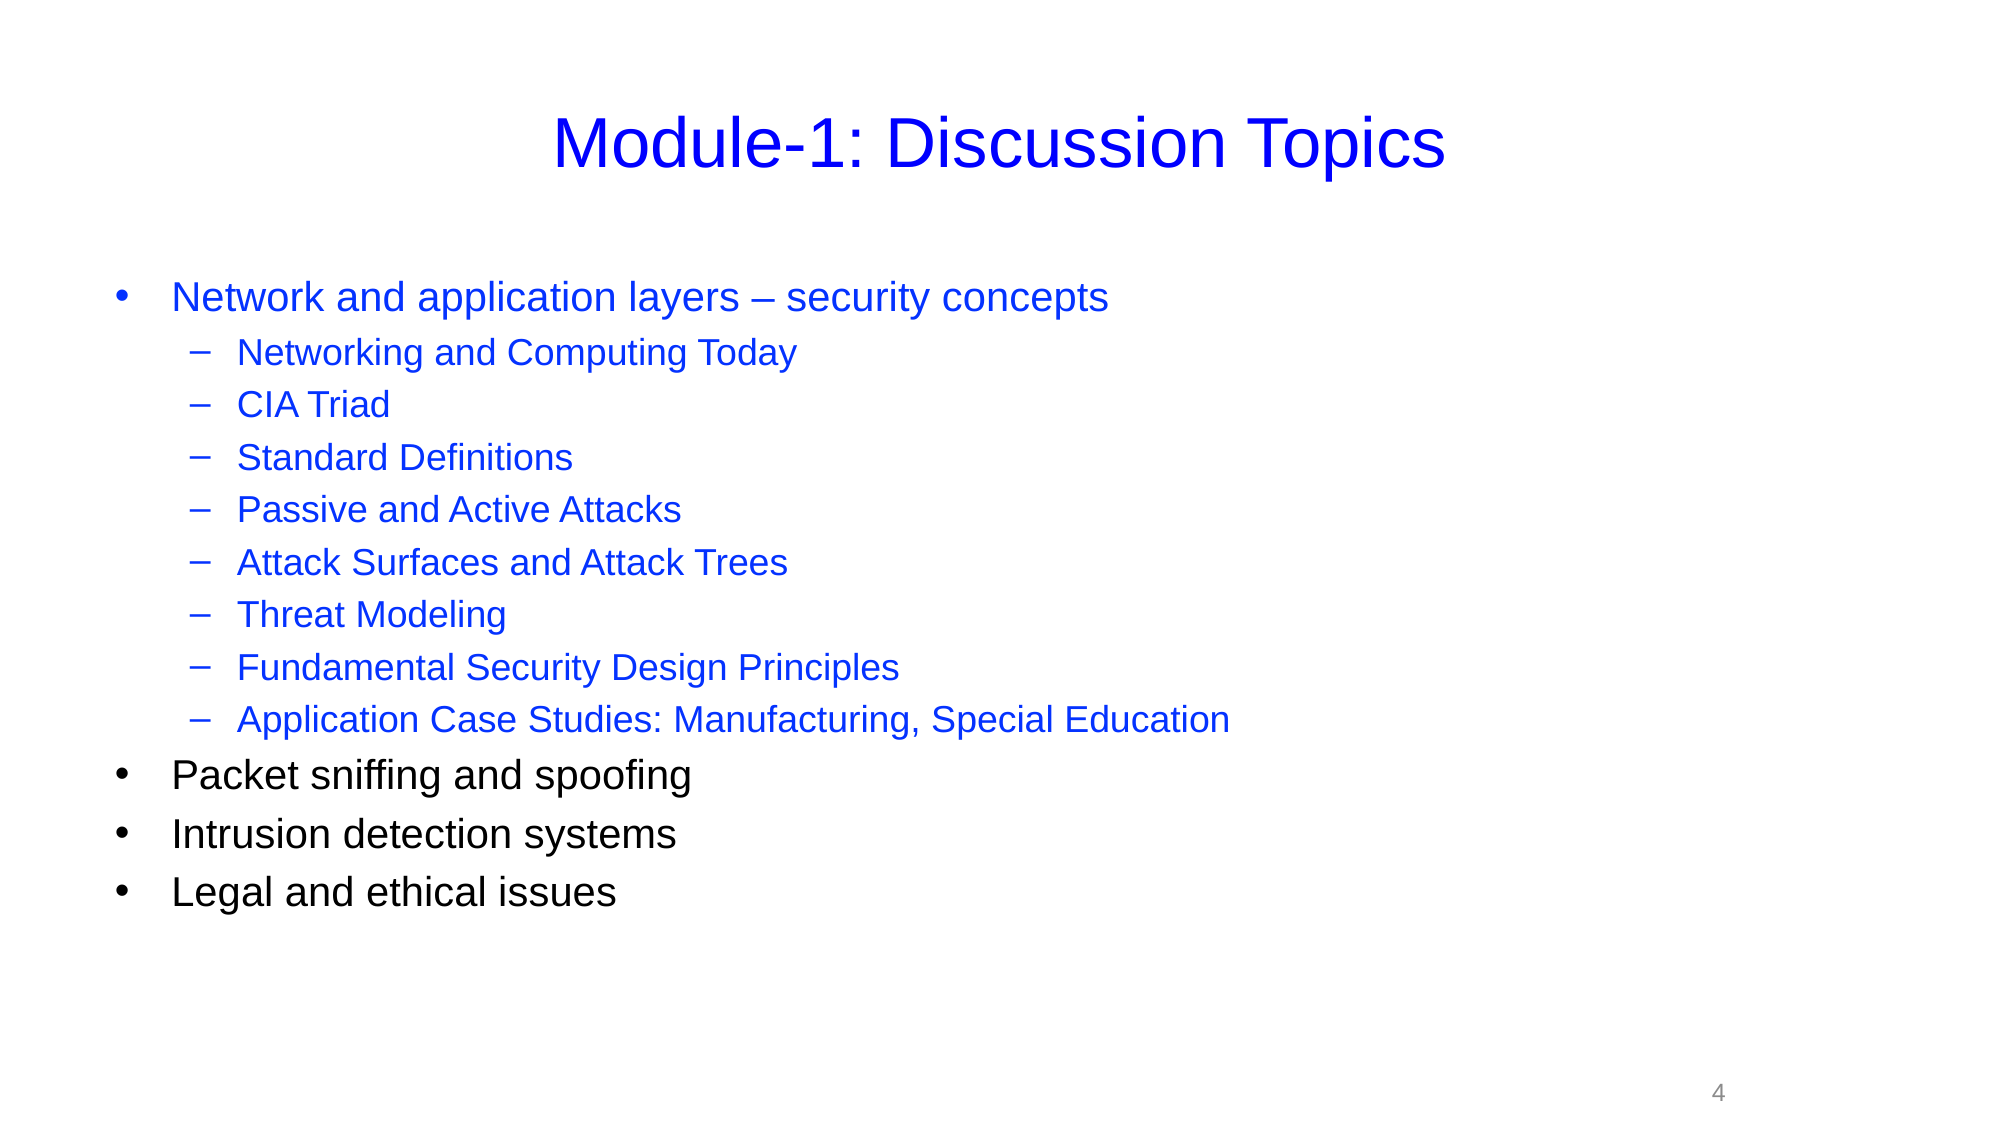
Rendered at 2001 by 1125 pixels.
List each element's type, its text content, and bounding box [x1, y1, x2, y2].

slide_number 4 [1638, 1080, 1741, 1103]
list Network and application layers – security concepts Networking and Computing Today CIA Triad Standard Definitions Passive and Active Attacks Attack Surfaces and Attack Trees Threat Modeling Fundamental Security Design Principles Application Case Studies: Manufacturing, Special Education Packet sniffing and spoofing Intrusion detection systems Legal and ethical issues [99, 262, 1900, 1005]
title Module-1: Discussion Topics [99, 45, 1900, 233]
